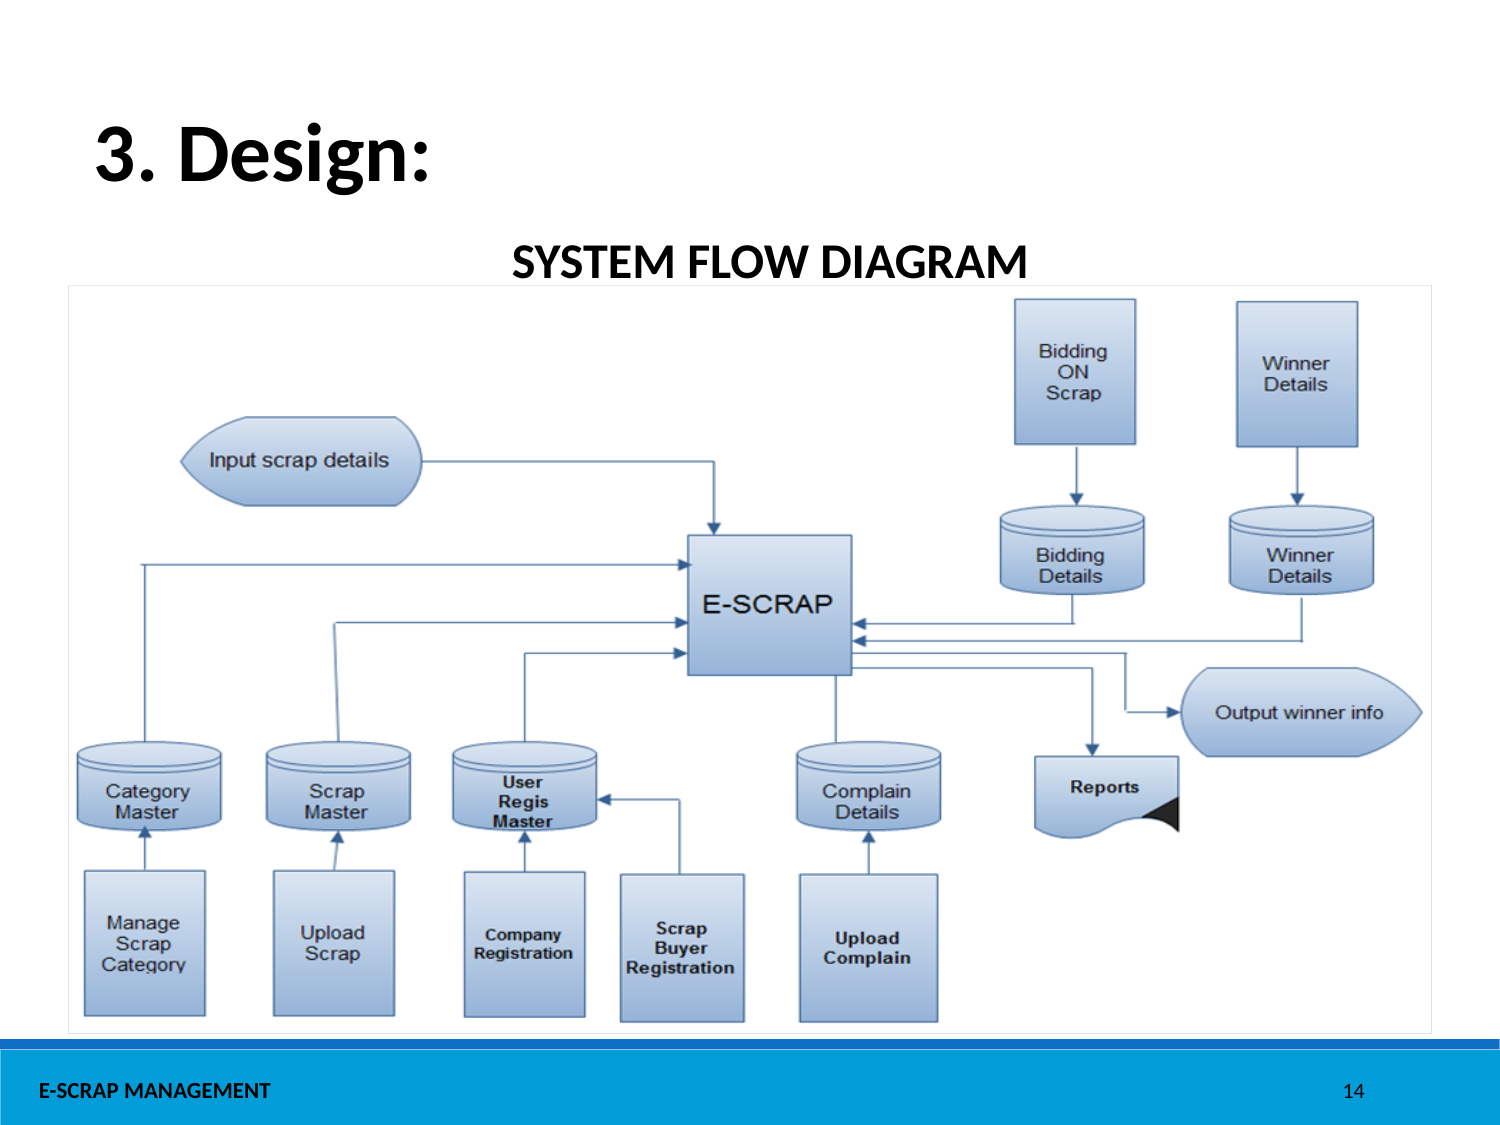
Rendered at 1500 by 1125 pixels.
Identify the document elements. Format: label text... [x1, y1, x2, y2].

footer E-SCRAP MANAGEMENT [0, 1059, 355, 1120]
picture [66, 284, 1434, 1035]
slide_number 14 [1218, 1059, 1380, 1120]
text_box 3. Design: SYSTEM FLOW DIAGRAM [79, 40, 1462, 221]
